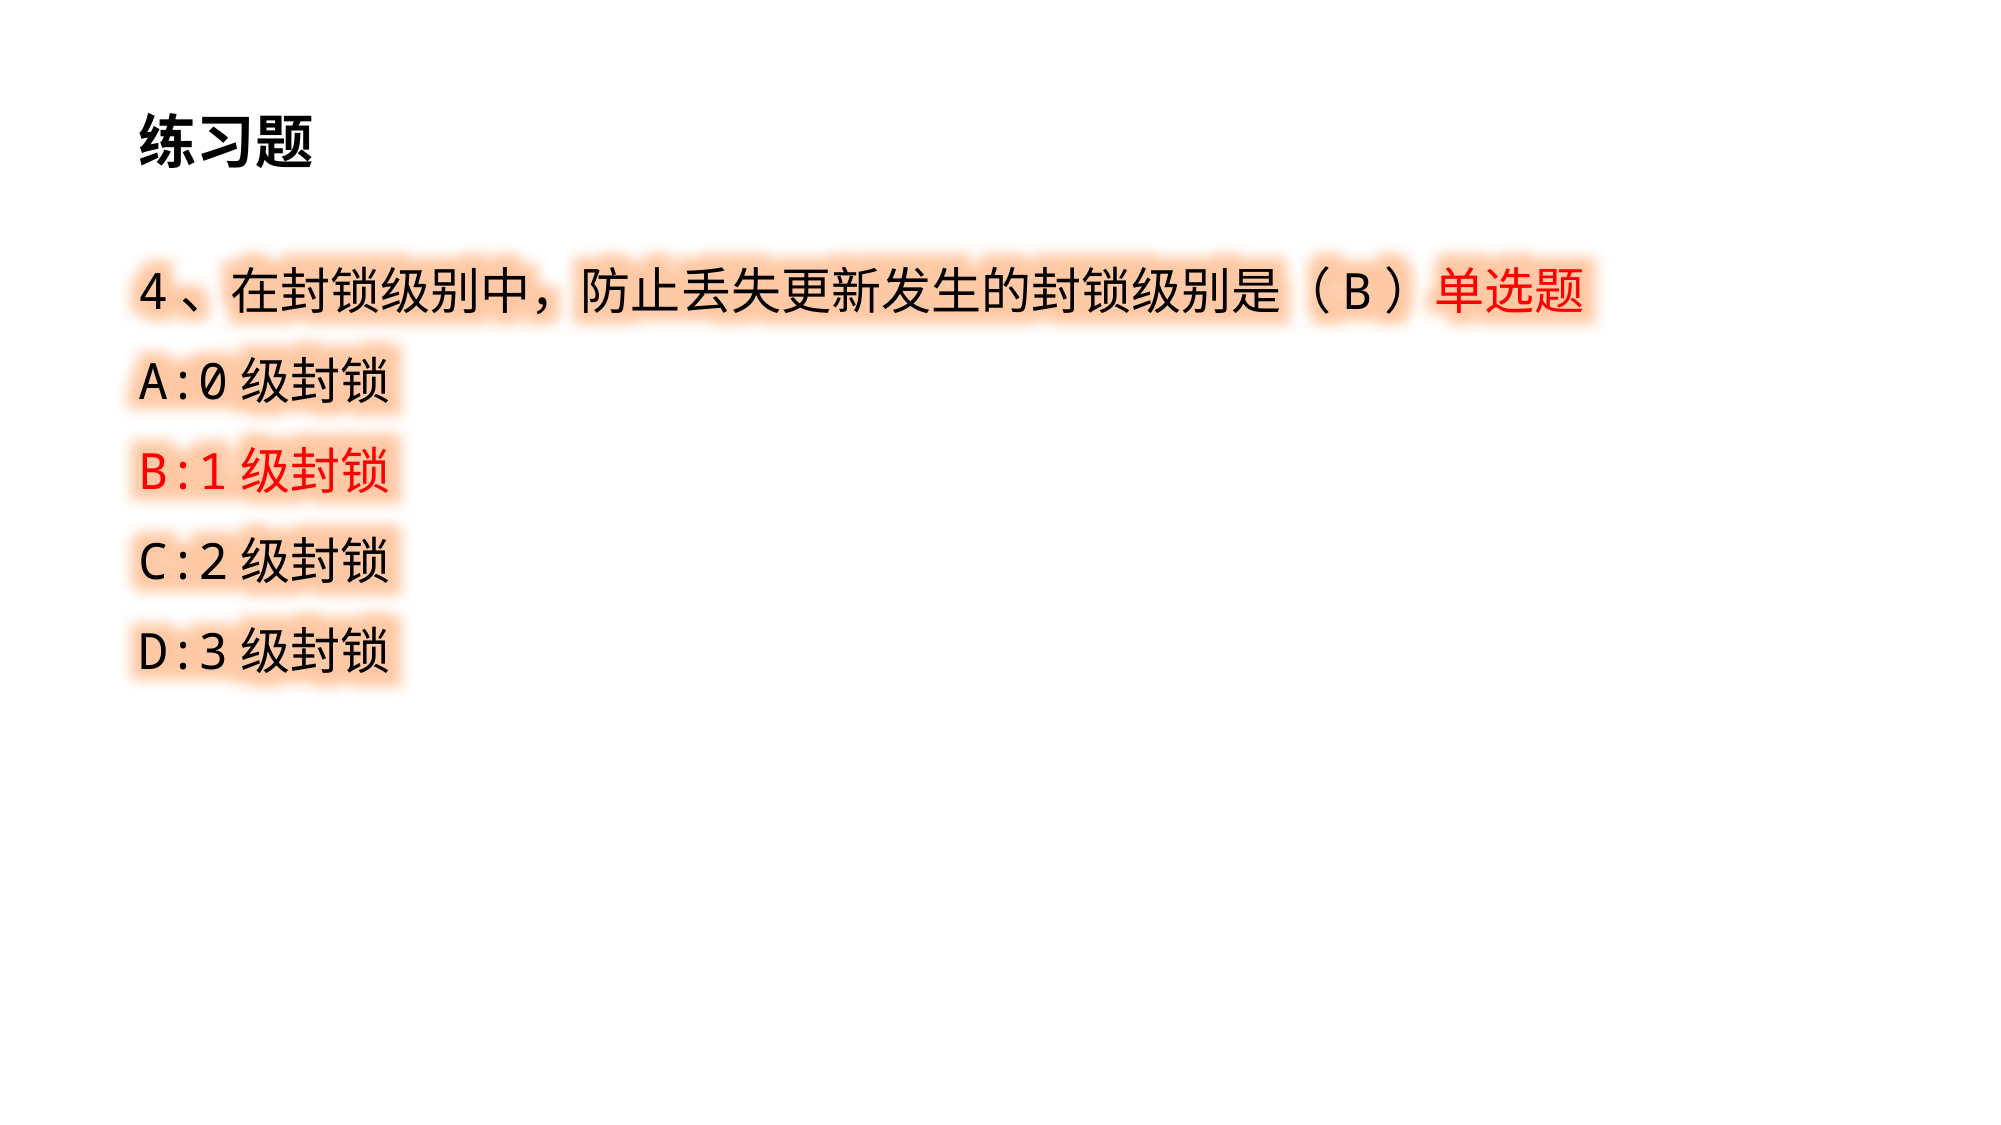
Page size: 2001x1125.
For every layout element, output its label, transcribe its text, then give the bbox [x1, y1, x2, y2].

text_box 数据库完整性 [117, 216, 1843, 1051]
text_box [113, 212, 1847, 1055]
text_box 练习题 [120, 95, 1568, 184]
text_box 4、在封锁级别中，防止丢失更新发生的封锁级别是（B）单选题 A:0级封锁 B:1级封锁 C:2级封锁 D:3级封锁 [120, 219, 1839, 1047]
